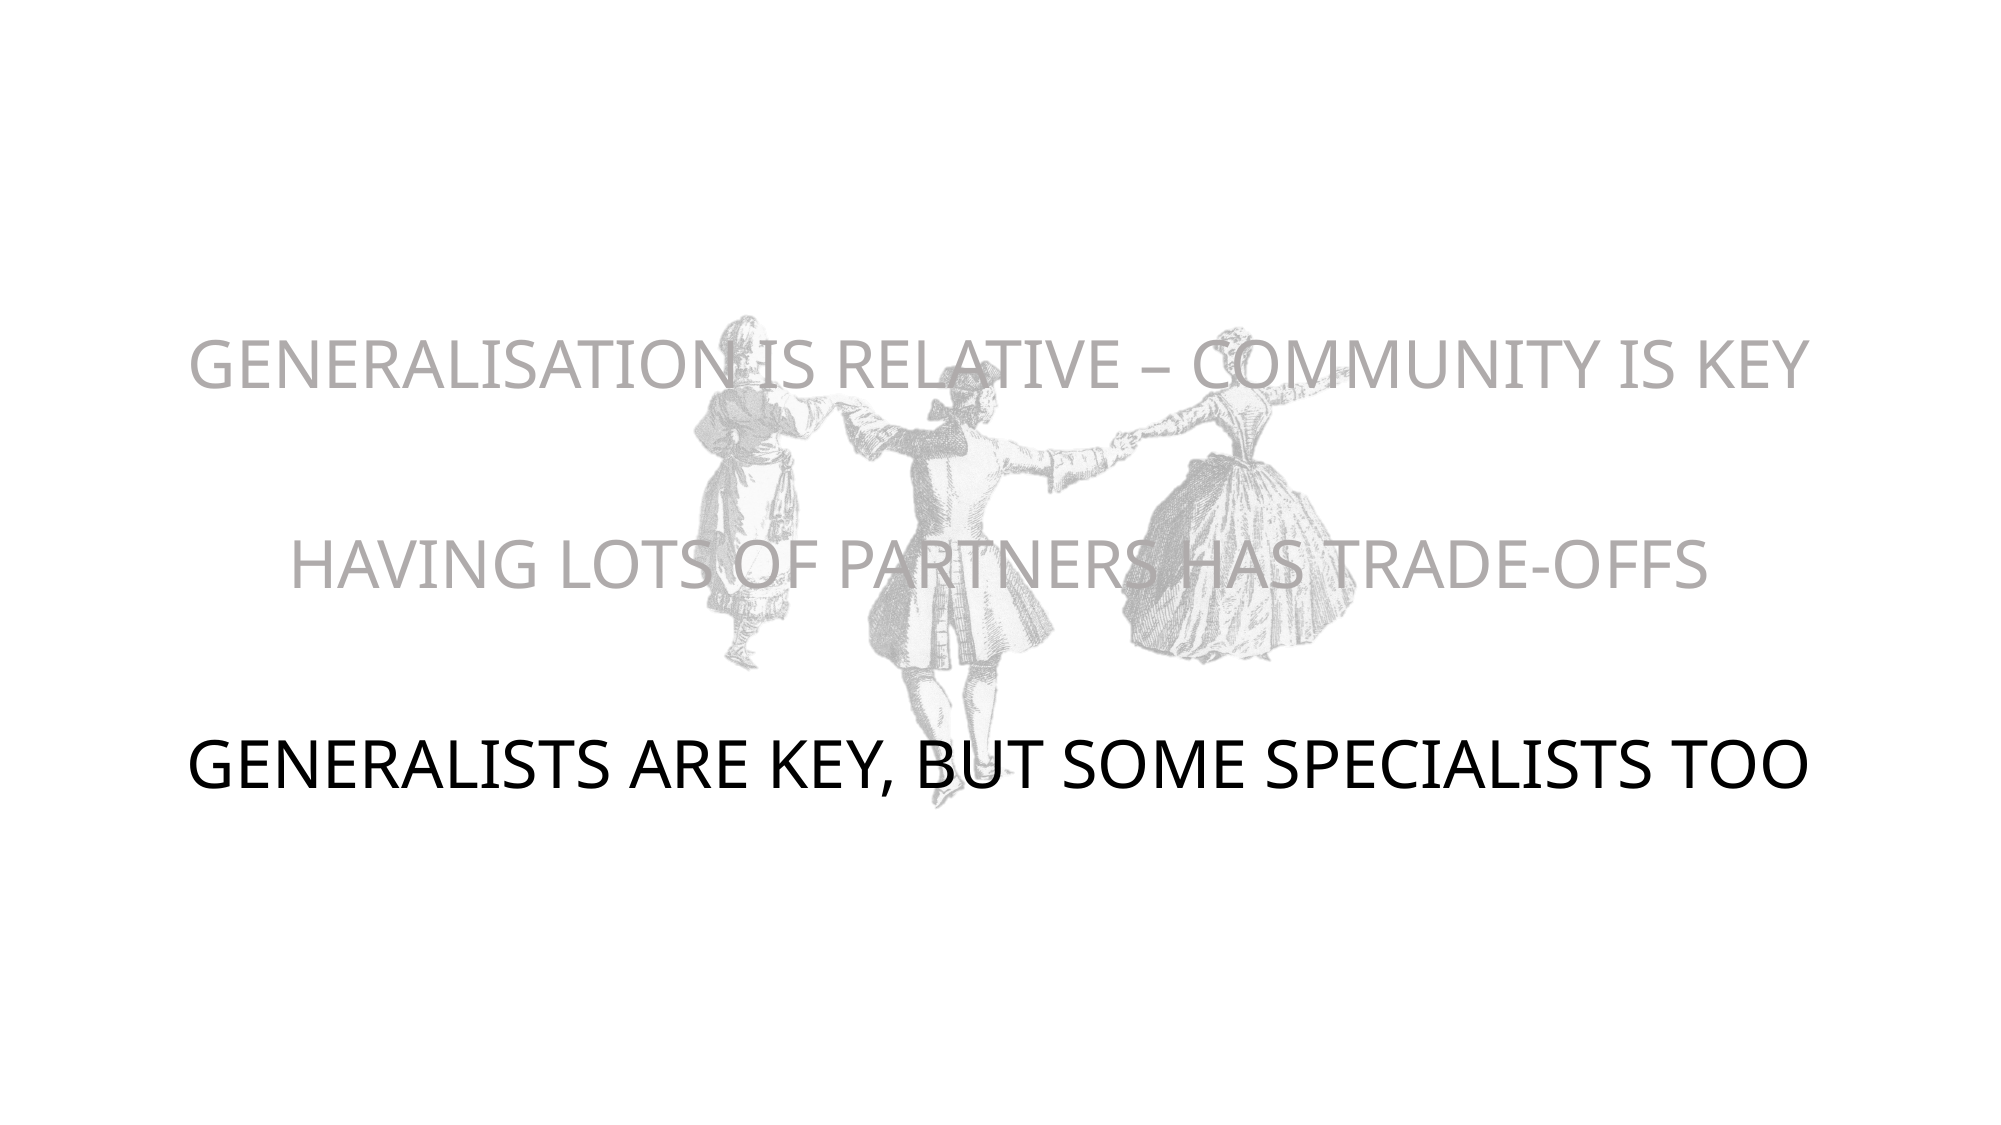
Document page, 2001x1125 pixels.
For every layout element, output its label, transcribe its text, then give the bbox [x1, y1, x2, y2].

text_box HAVING LOTS OF PARTNERS HAS TRADE-OFFS [1443, 514, 1881, 610]
text_box GENERALISTS ARE KEY, BUT SOME SPECIALISTS TOO [1443, 714, 1899, 810]
text_box GENERALISATION IS RELATIVE – COMMUNITY IS KEY [1443, 314, 1881, 410]
text_box HAVING LOTS OF PARTNERS HAS TRADE-OFFS [119, 514, 556, 610]
text_box GENERALISATION IS RELATIVE – COMMUNITY IS KEY [119, 314, 556, 410]
picture [556, 254, 1443, 967]
text_box GENERALISTS ARE KEY, BUT SOME SPECIALISTS TOO [101, 714, 556, 810]
